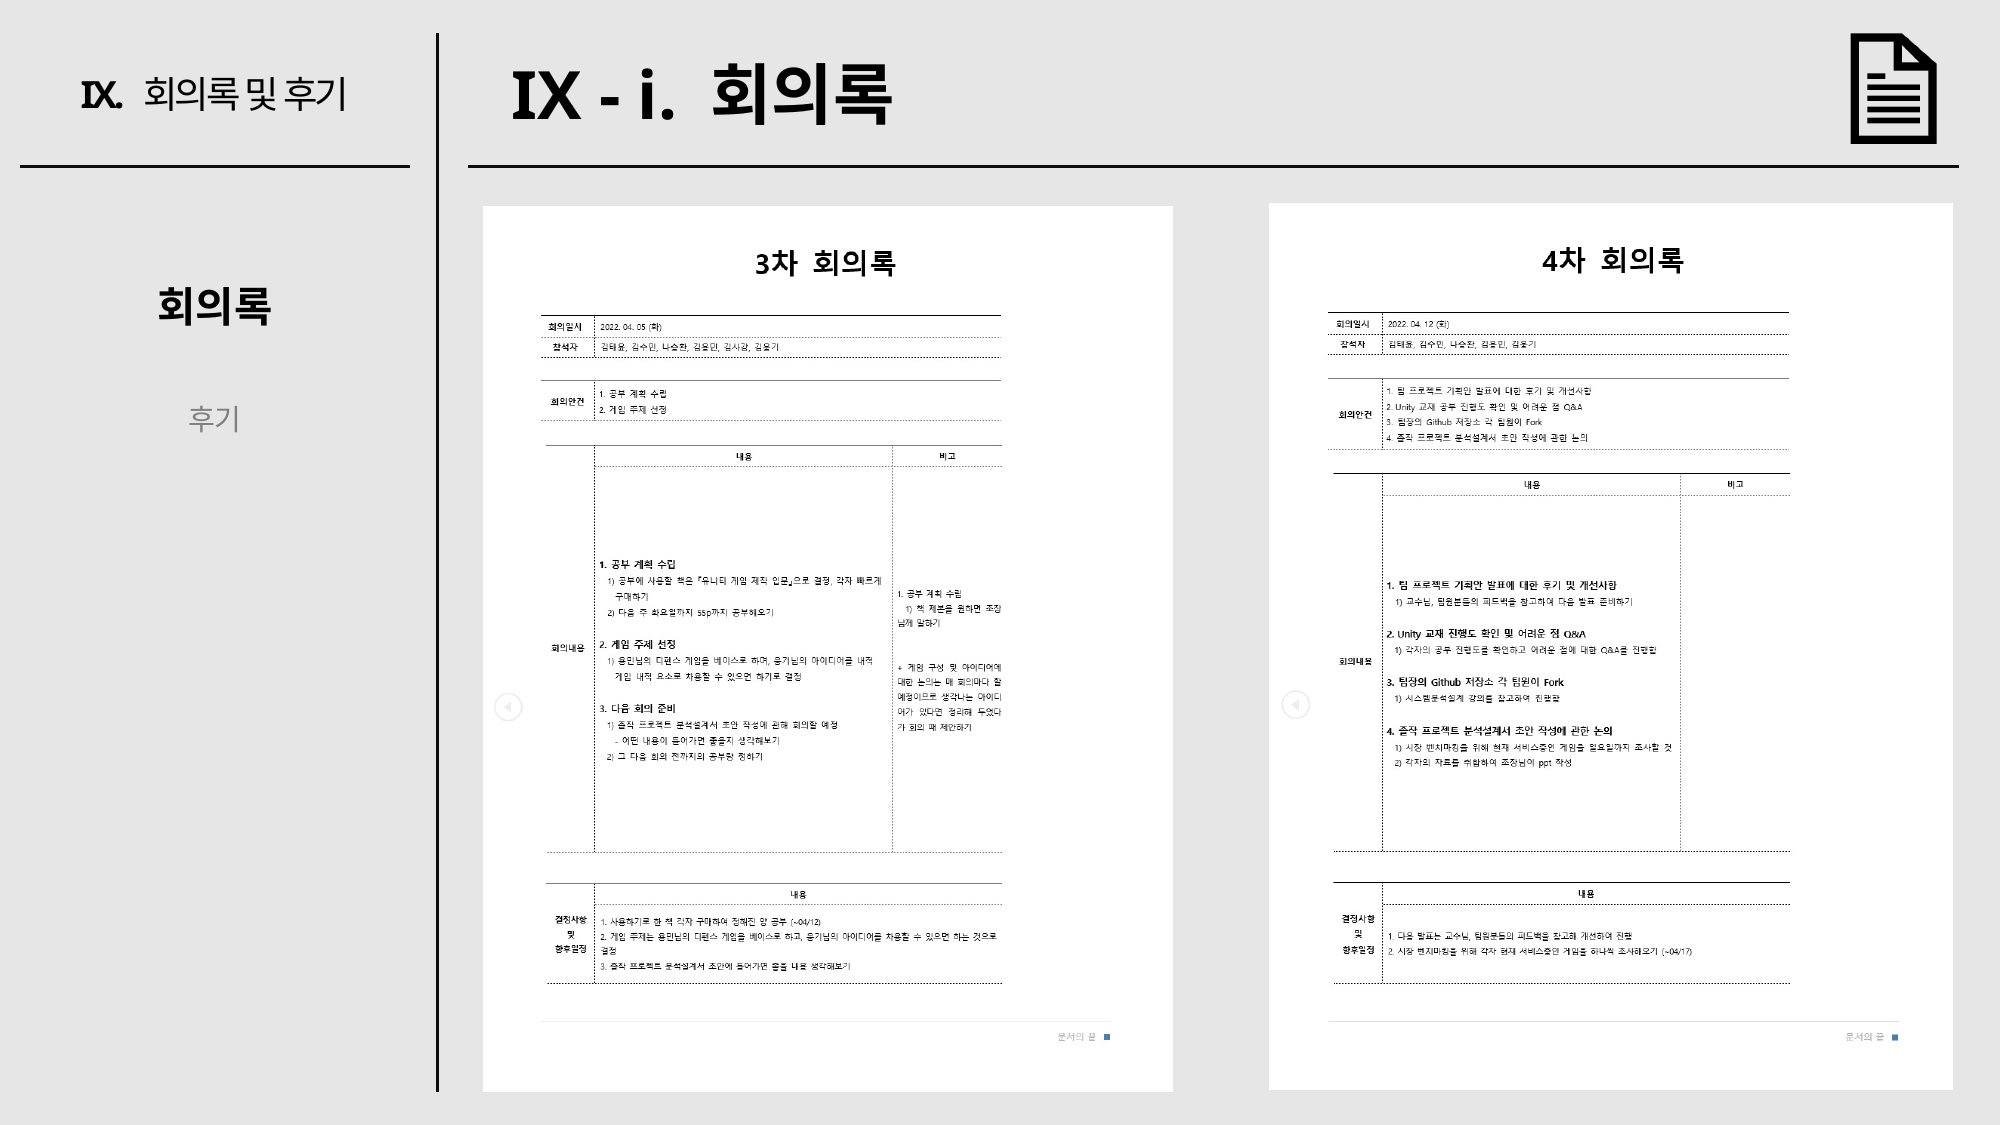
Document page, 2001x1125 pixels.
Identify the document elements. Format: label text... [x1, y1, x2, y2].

text_box IX - i. 회의록 [496, 45, 1827, 141]
text_box 후기 [19, 393, 411, 444]
picture [1269, 203, 1953, 1090]
picture [483, 206, 1173, 1093]
text_box 회의록 [19, 273, 411, 338]
text_box IX. 회의록 및 후기 [19, 63, 411, 123]
picture [1827, 22, 1960, 155]
